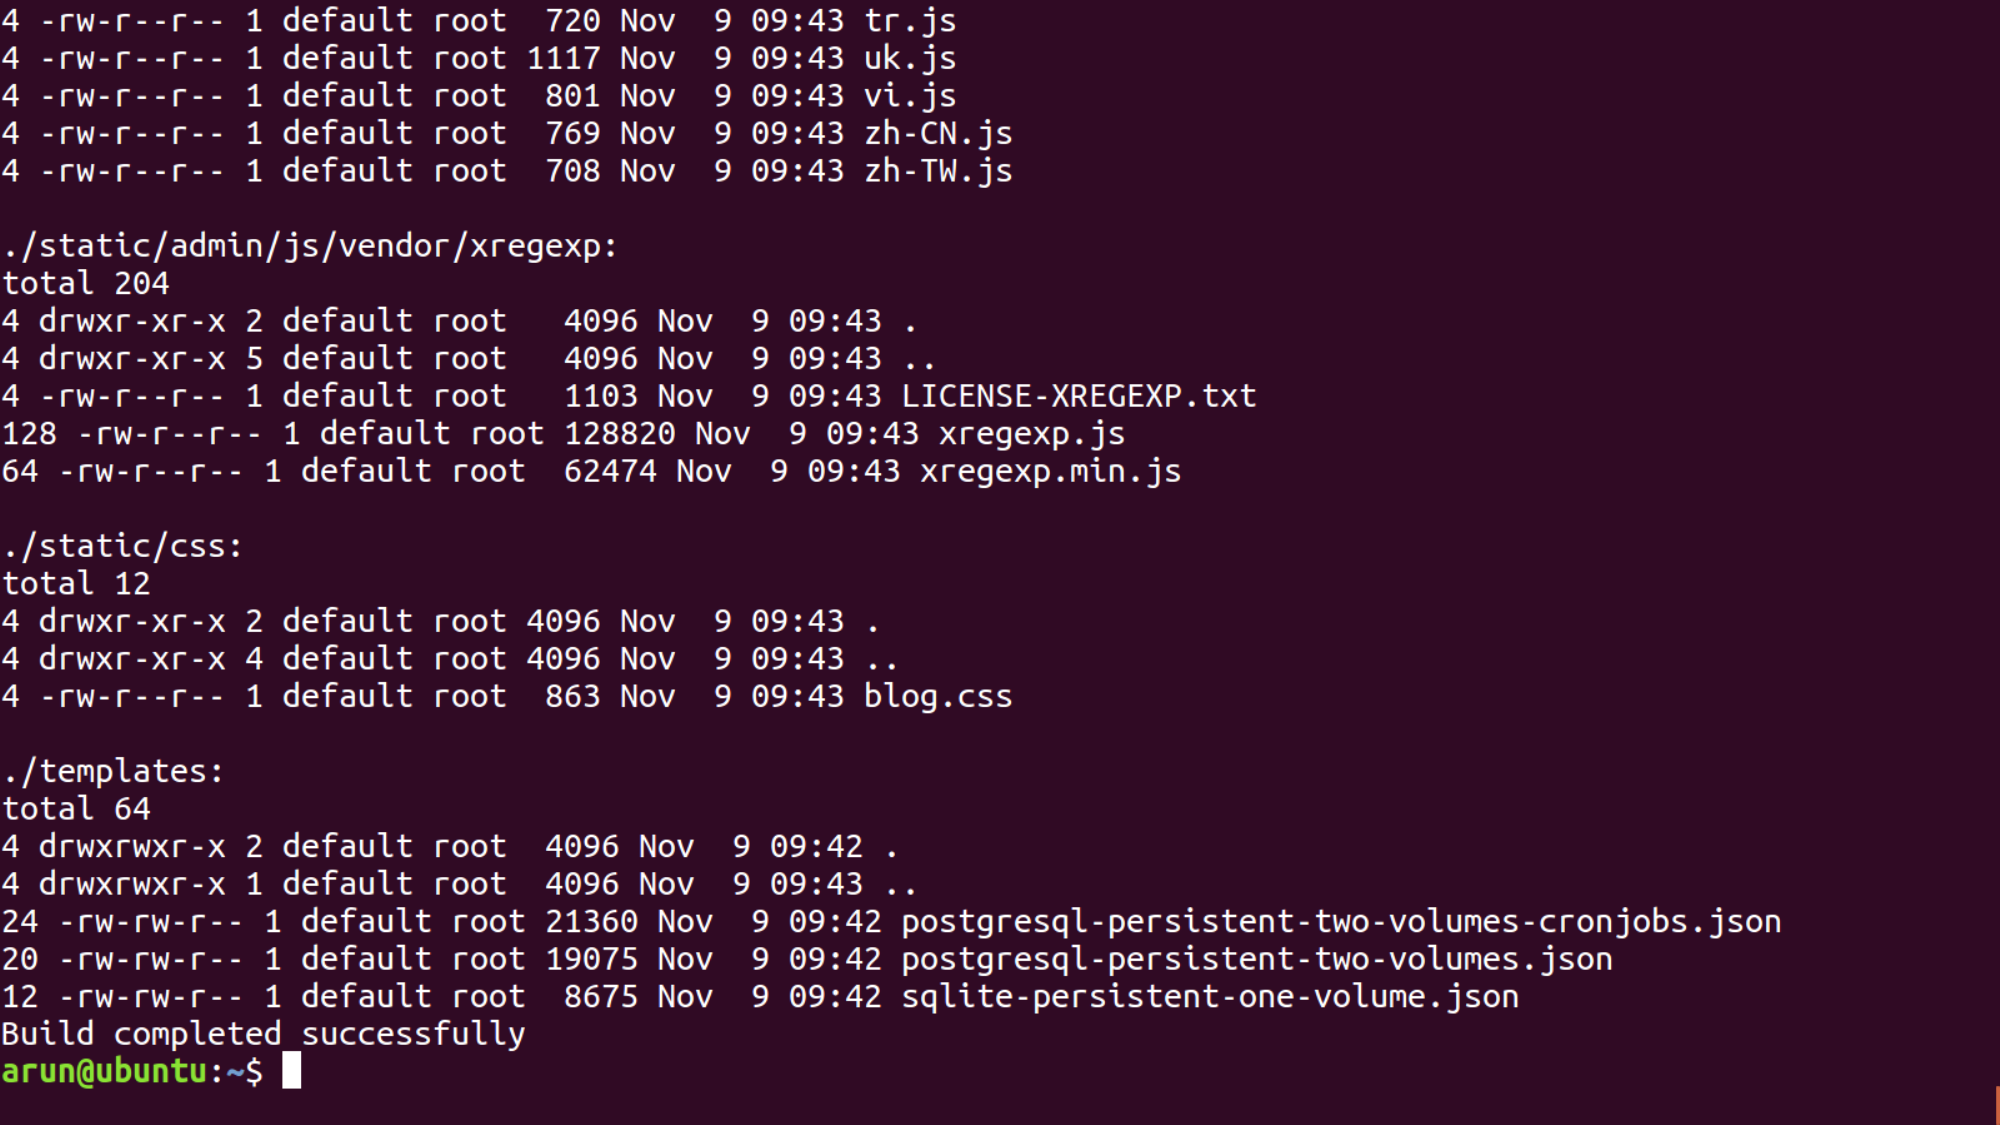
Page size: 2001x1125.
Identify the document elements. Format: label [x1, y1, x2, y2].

list [0, 0, 2000, 1125]
